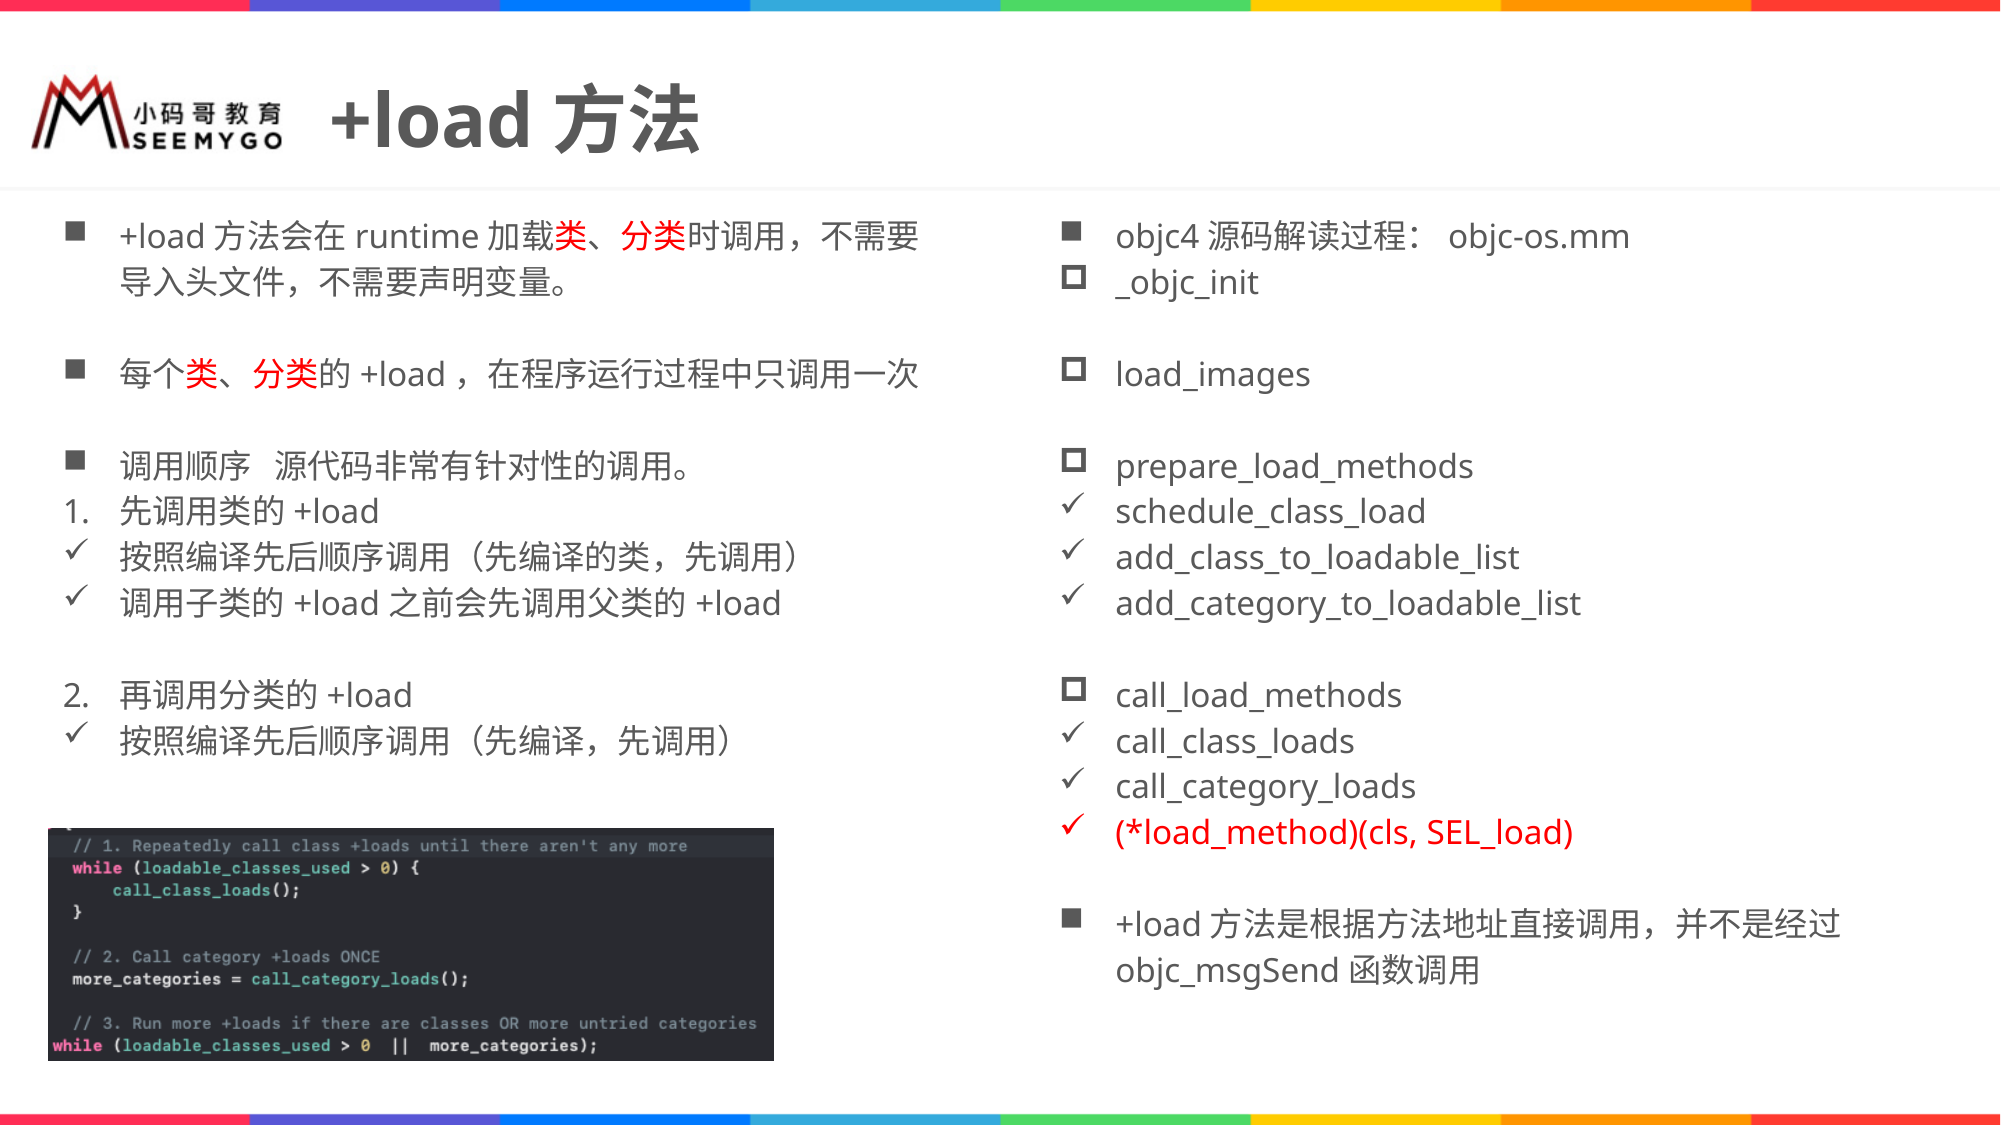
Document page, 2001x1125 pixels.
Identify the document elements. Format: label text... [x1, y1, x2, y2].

title +load方法 [314, 64, 1968, 182]
text_box +load方法会在runtime加载类、分类时调用，不需要导入头文件，不需要声明变量。 每个类、分类的+load，在程序运行过程中只调用一次 调用顺序 源代码非常有针对性的调用。 先调用类的+load 按照编译先后顺序调用（先编译的类，先调用） 调用子类的+load之前会先调用父类的+load 再调用分类的+load 按照编译先后顺序调用（先编译，先调用） [48, 202, 956, 776]
picture [0, 0, 2001, 1125]
text_box objc4源码解读过程：objc-os.mm _objc_init load_images prepare_load_methods schedule_class_load add_class_to_loadable_list add_category_to_loadable_list call_load_methods call_class_loads call_category_loads (*load_method)(cls, SEL_load) +load方法是根据方法地址直接调用，并不是经过objc_msgSend函数调用 [1044, 202, 1968, 1069]
